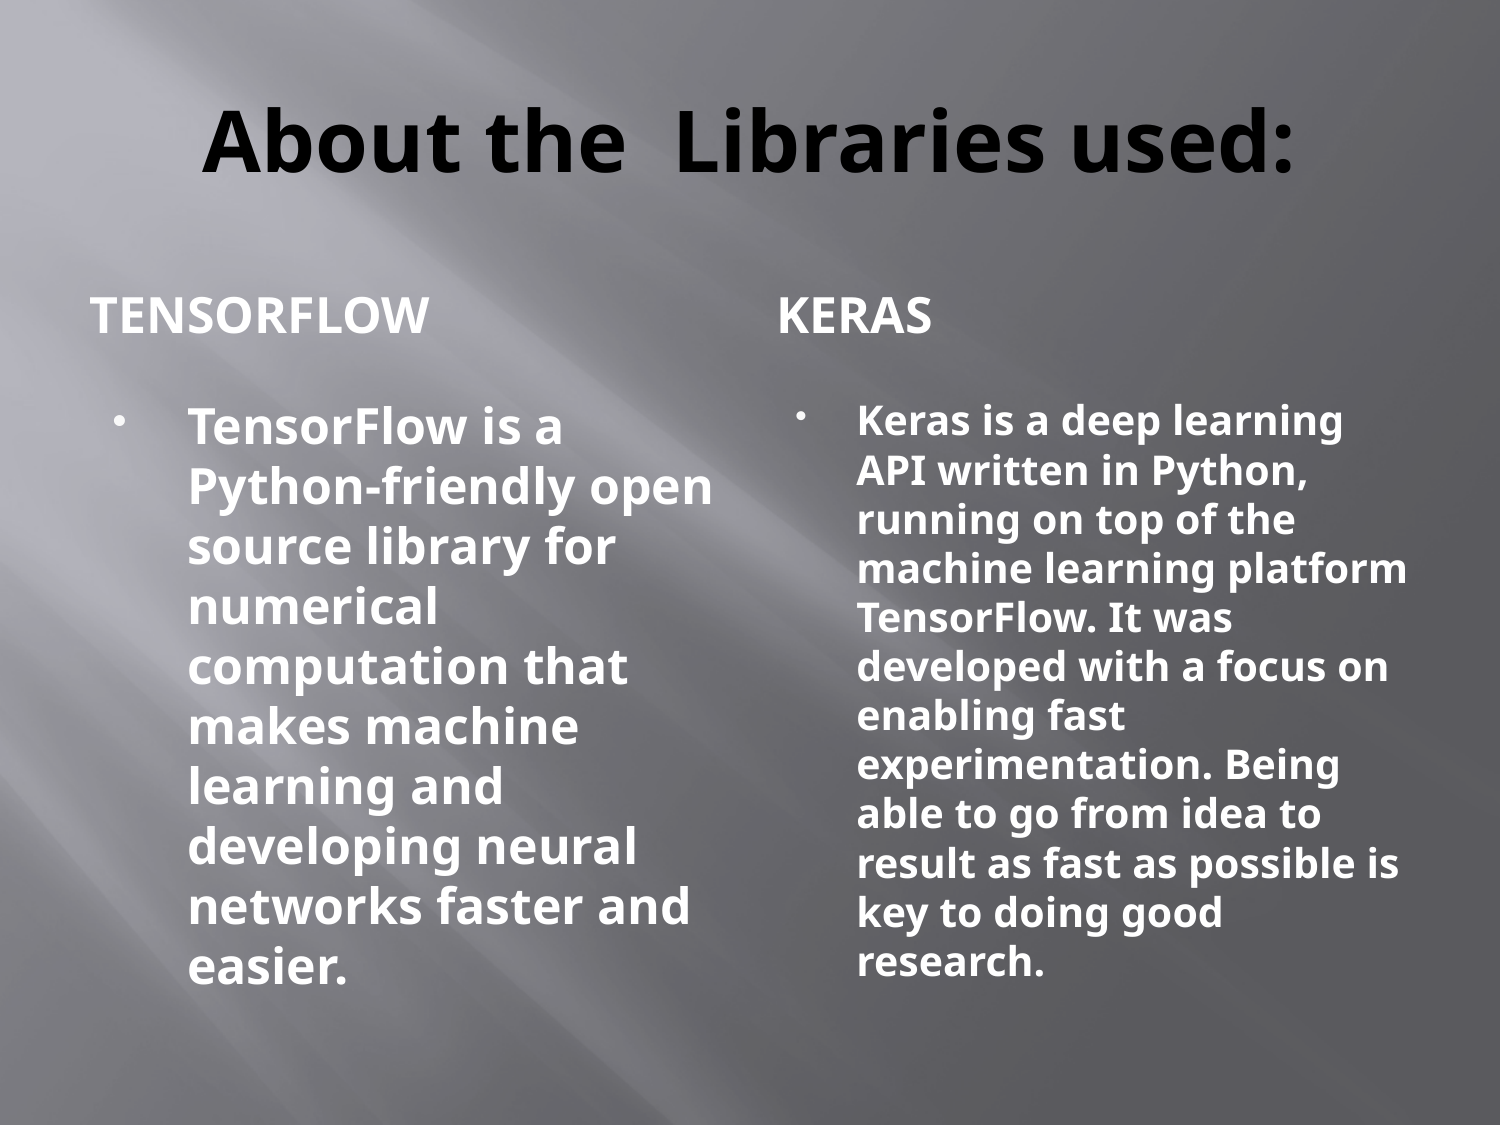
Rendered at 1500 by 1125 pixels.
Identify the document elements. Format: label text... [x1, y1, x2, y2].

list TensorFlow is a Python-friendly open source library for numerical computation that makes machine learning and developing neural networks faster and easier. [75, 387, 738, 1005]
list Keras is a deep learning API written in Python, running on top of the machine learning platform TensorFlow. It was developed with a focus on enabling fast experimentation. Being able to go from idea to result as fast as possible is key to doing good research. [761, 387, 1425, 1005]
list Keras [761, 251, 1425, 375]
title About the Libraries used: [75, 44, 1425, 233]
list TensorFlow [75, 251, 738, 375]
